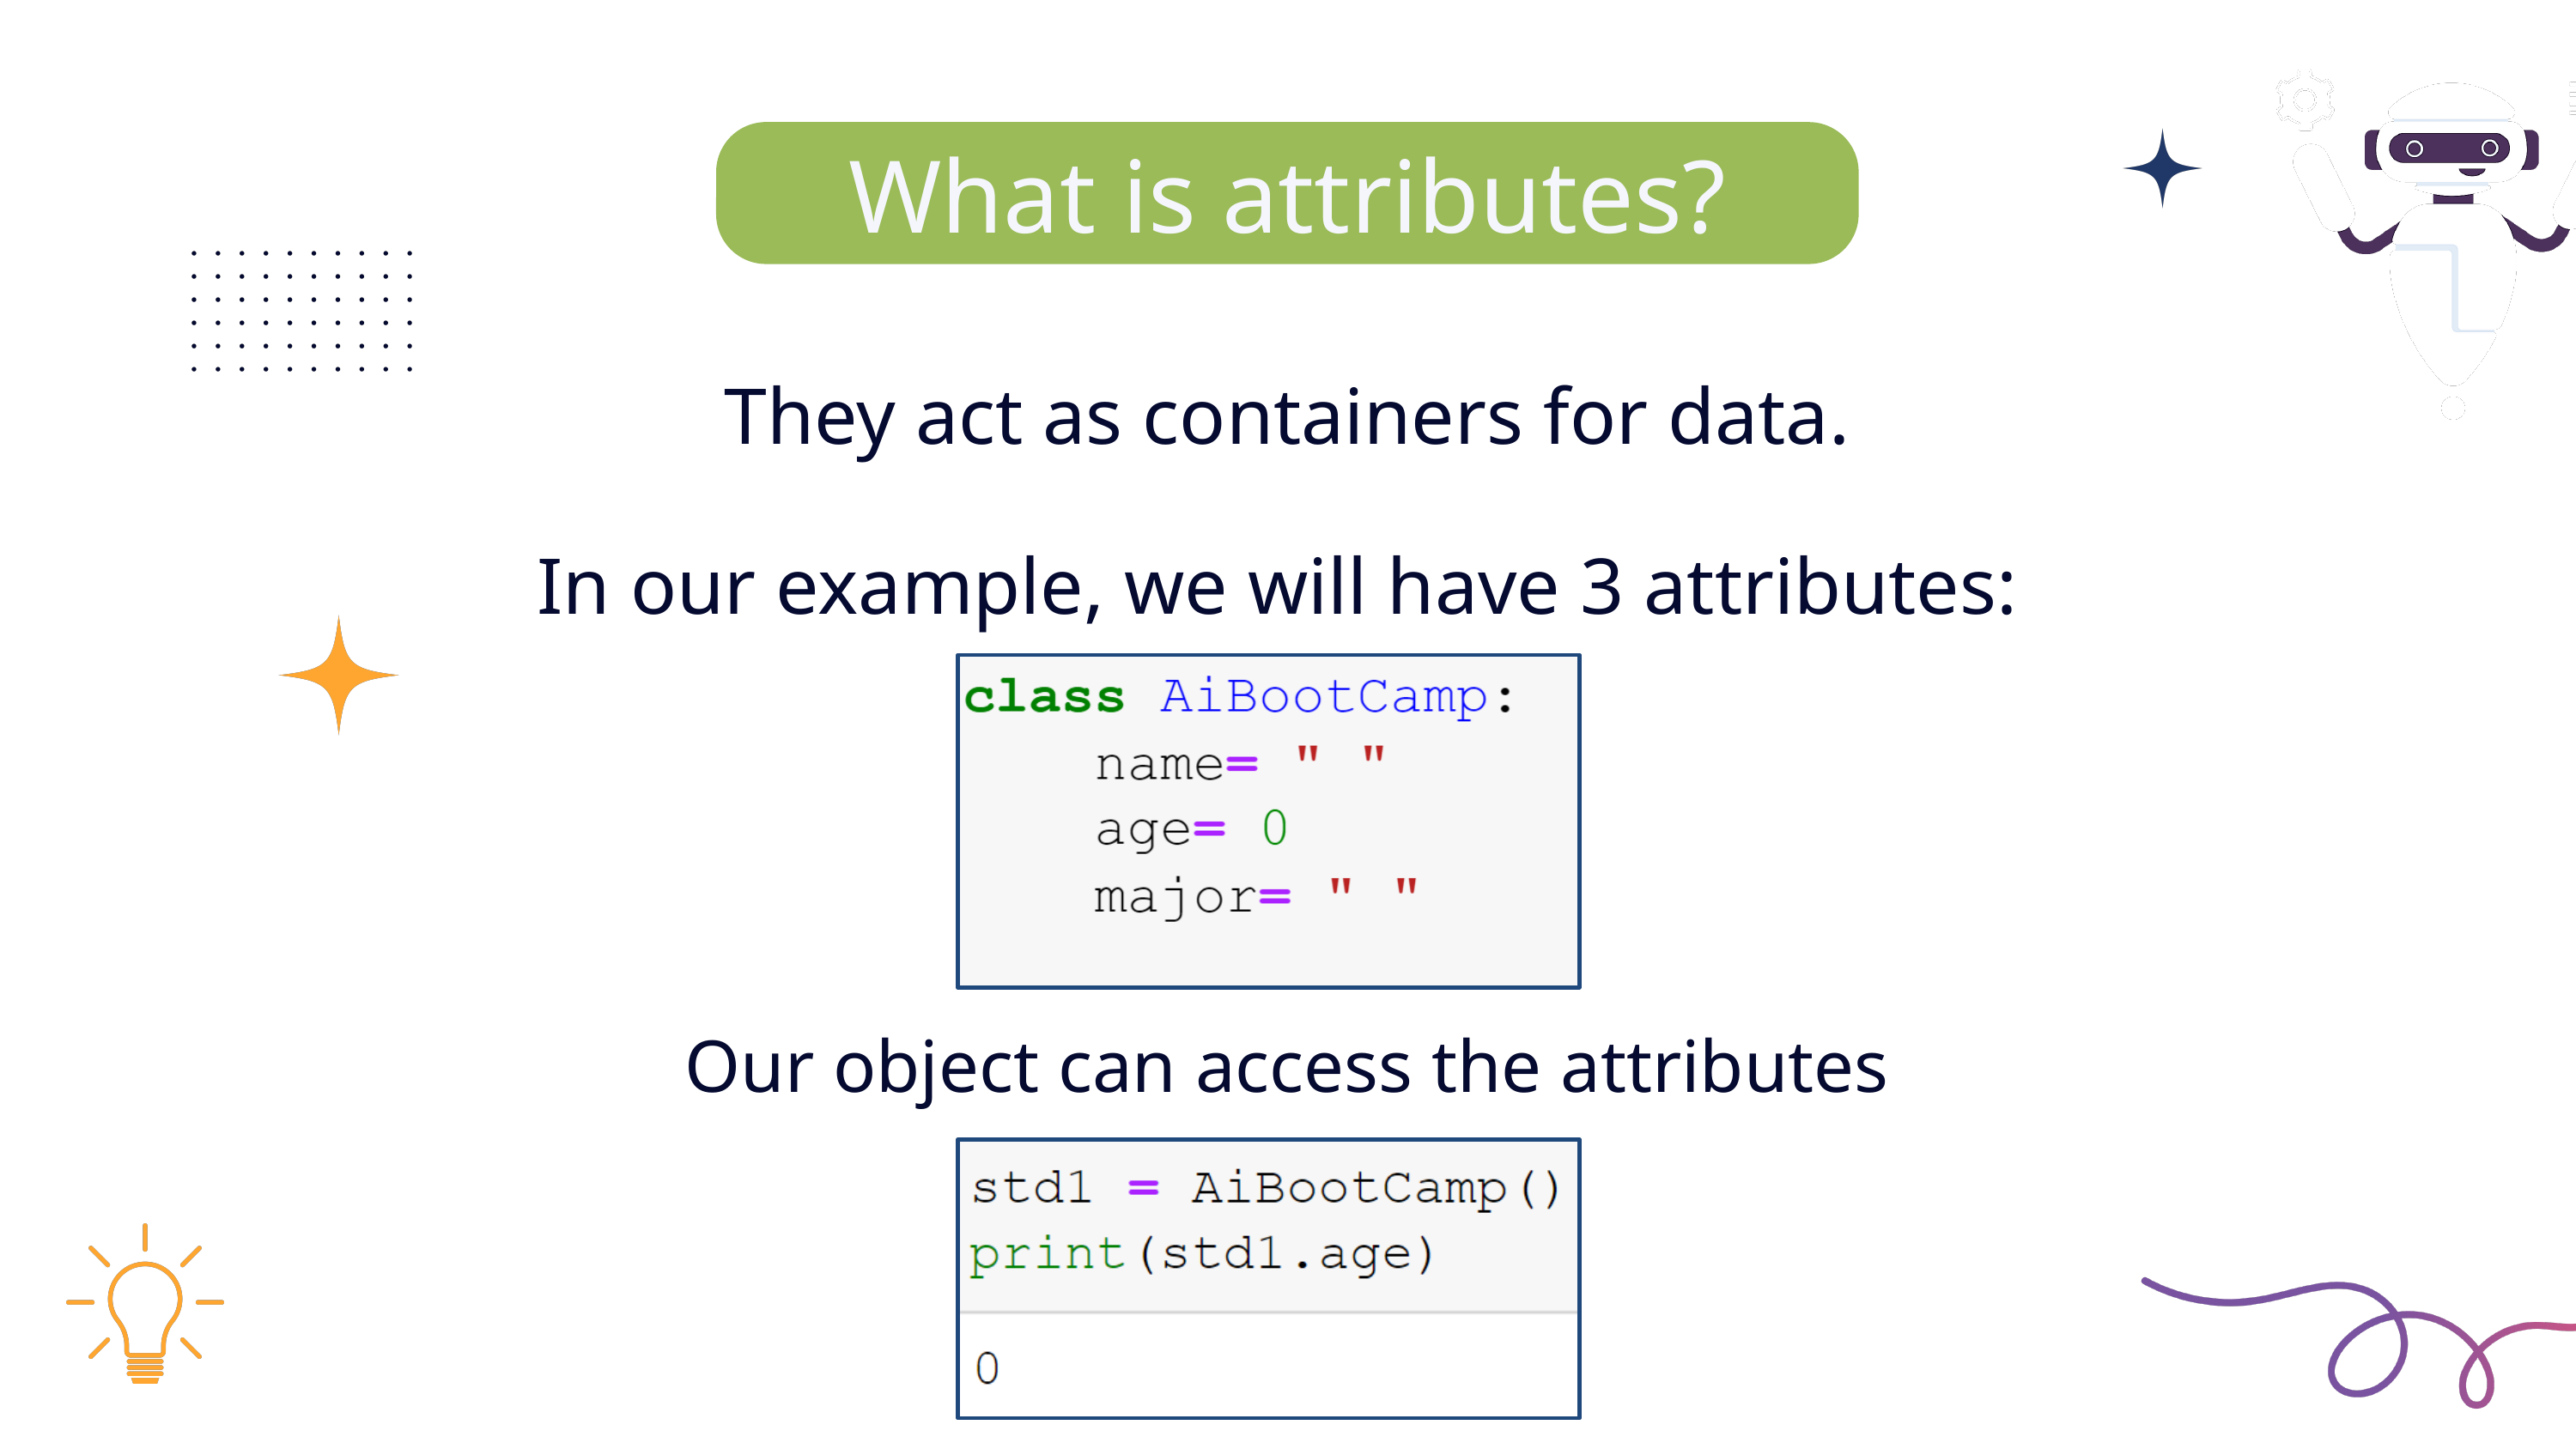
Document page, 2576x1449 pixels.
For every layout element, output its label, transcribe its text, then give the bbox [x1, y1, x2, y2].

picture [959, 657, 1578, 986]
picture [65, 1223, 224, 1384]
picture [2139, 1264, 2576, 1410]
picture [278, 615, 399, 736]
text_box They act as containers for data. [435, 367, 2139, 459]
text_box Our object can access the attributes [435, 1014, 2139, 1106]
picture [2275, 69, 2576, 420]
picture [2123, 128, 2202, 209]
picture [191, 250, 413, 372]
text_box In our example, we will have 3 attributes: [435, 537, 2139, 630]
picture [959, 1141, 1578, 1416]
text_box What is attributes? [714, 120, 1861, 266]
